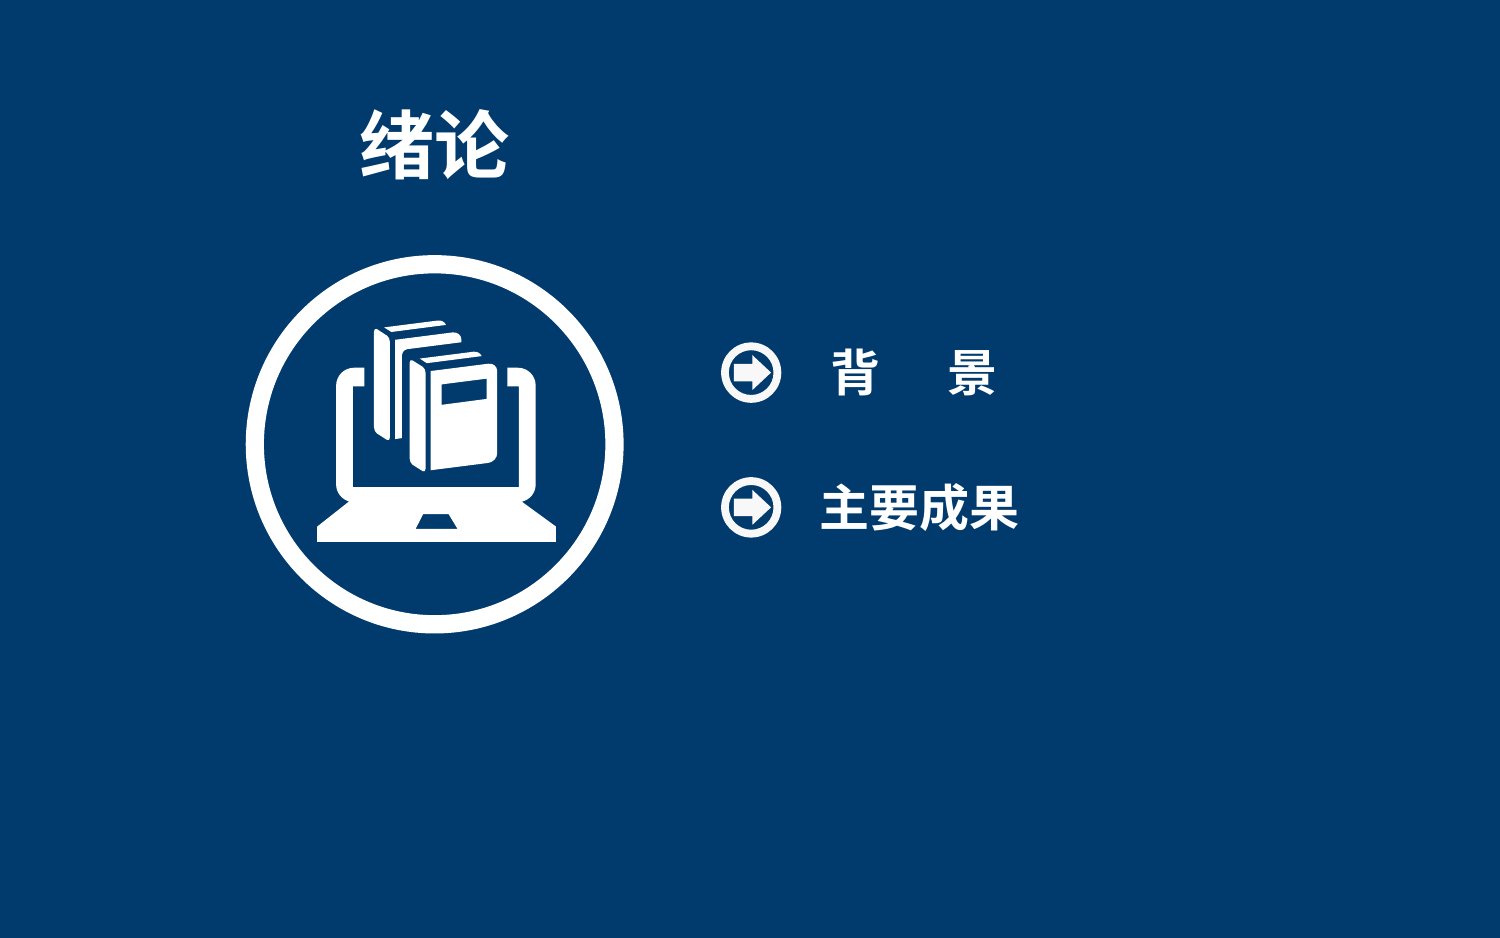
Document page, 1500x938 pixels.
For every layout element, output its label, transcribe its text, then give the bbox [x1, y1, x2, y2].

text_box [245, 255, 624, 634]
text_box 绪论 [344, 91, 525, 196]
text_box [721, 342, 782, 403]
text_box 主要成果 [805, 468, 1035, 544]
text_box 背 景 [815, 333, 1013, 409]
text_box [721, 477, 782, 538]
